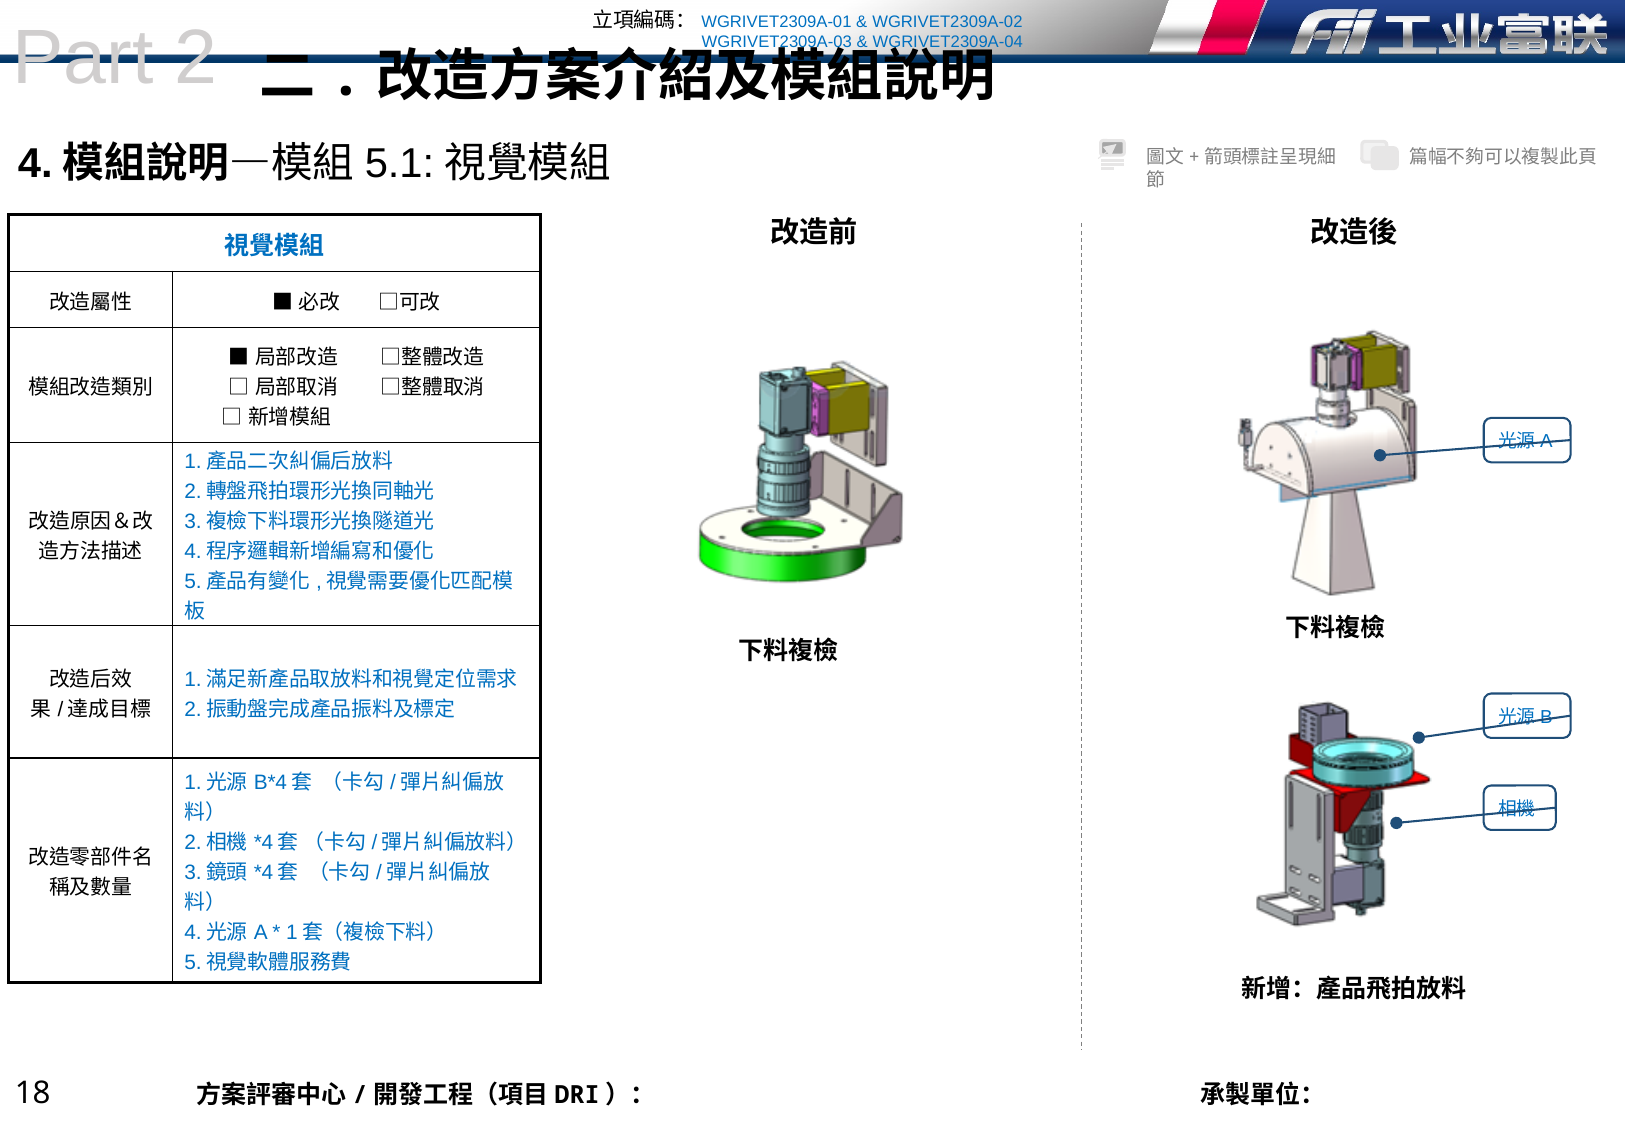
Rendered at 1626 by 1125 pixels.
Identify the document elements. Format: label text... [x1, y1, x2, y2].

table_cell 改造零部件名稱及數量 [10, 759, 172, 981]
text_box 下料複檢 [1271, 604, 1409, 649]
text_box 下料複檢 [723, 626, 858, 672]
table_cell 改造后效果/達成目標 [10, 626, 172, 757]
text_box 二.改造方案介紹及模組說明 [241, 34, 292, 113]
text_box 相機 [1482, 784, 1557, 831]
text_box 光源A [1482, 416, 1572, 464]
picture [1235, 326, 1421, 601]
table_cell 改造屬性 [10, 272, 172, 327]
table_cell 模組改造類別 [10, 328, 172, 442]
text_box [1418, 715, 1484, 738]
table_header 視覺模組 [10, 216, 292, 271]
table_cell 1.產品二次糾偏后放料 2.轉盤飛拍環形光換同軸光 3.複檢下料環形光換隧道光 4.程序邏輯新增編寫和優化 5.產品有變化,視覺需要優化匹配模板 [173, 443, 539, 625]
text_box 新增：產品飛拍放料 [1226, 964, 1488, 1010]
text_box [1379, 440, 1484, 456]
text_box Part 2 [0, 0, 289, 106]
table_cell 1.光源B*4套 （卡勾/彈片糾偏放料） 2.相機*4套 （卡勾/彈片糾偏放料） 3.鏡頭*4套 （卡勾/彈片糾偏放料） 4.光源A * 1套（複檢下料） 5.視覺軟體服務費 [173, 759, 539, 981]
picture [1250, 698, 1435, 934]
text_box 光源B [1482, 692, 1572, 739]
table_cell 1.滿足新產品取放料和視覺定位需求 2.振動盤完成產品振料及標定 [173, 626, 539, 757]
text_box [292, 0, 1539, 296]
picture [695, 353, 909, 588]
table_cell ■局部改造 □整體改造 □局部取消 □整體取消 □新增模組 [173, 328, 539, 442]
table_cell 改造原因＆改造方法描述 [10, 443, 172, 625]
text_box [1396, 807, 1484, 823]
slide_number 17 [0, 1065, 66, 1125]
table_cell ■必改 □可改 [173, 272, 539, 327]
picture [1539, 0, 1625, 63]
text_box 4.模組說明—模組5.1:視覺模組 [7, 130, 292, 191]
